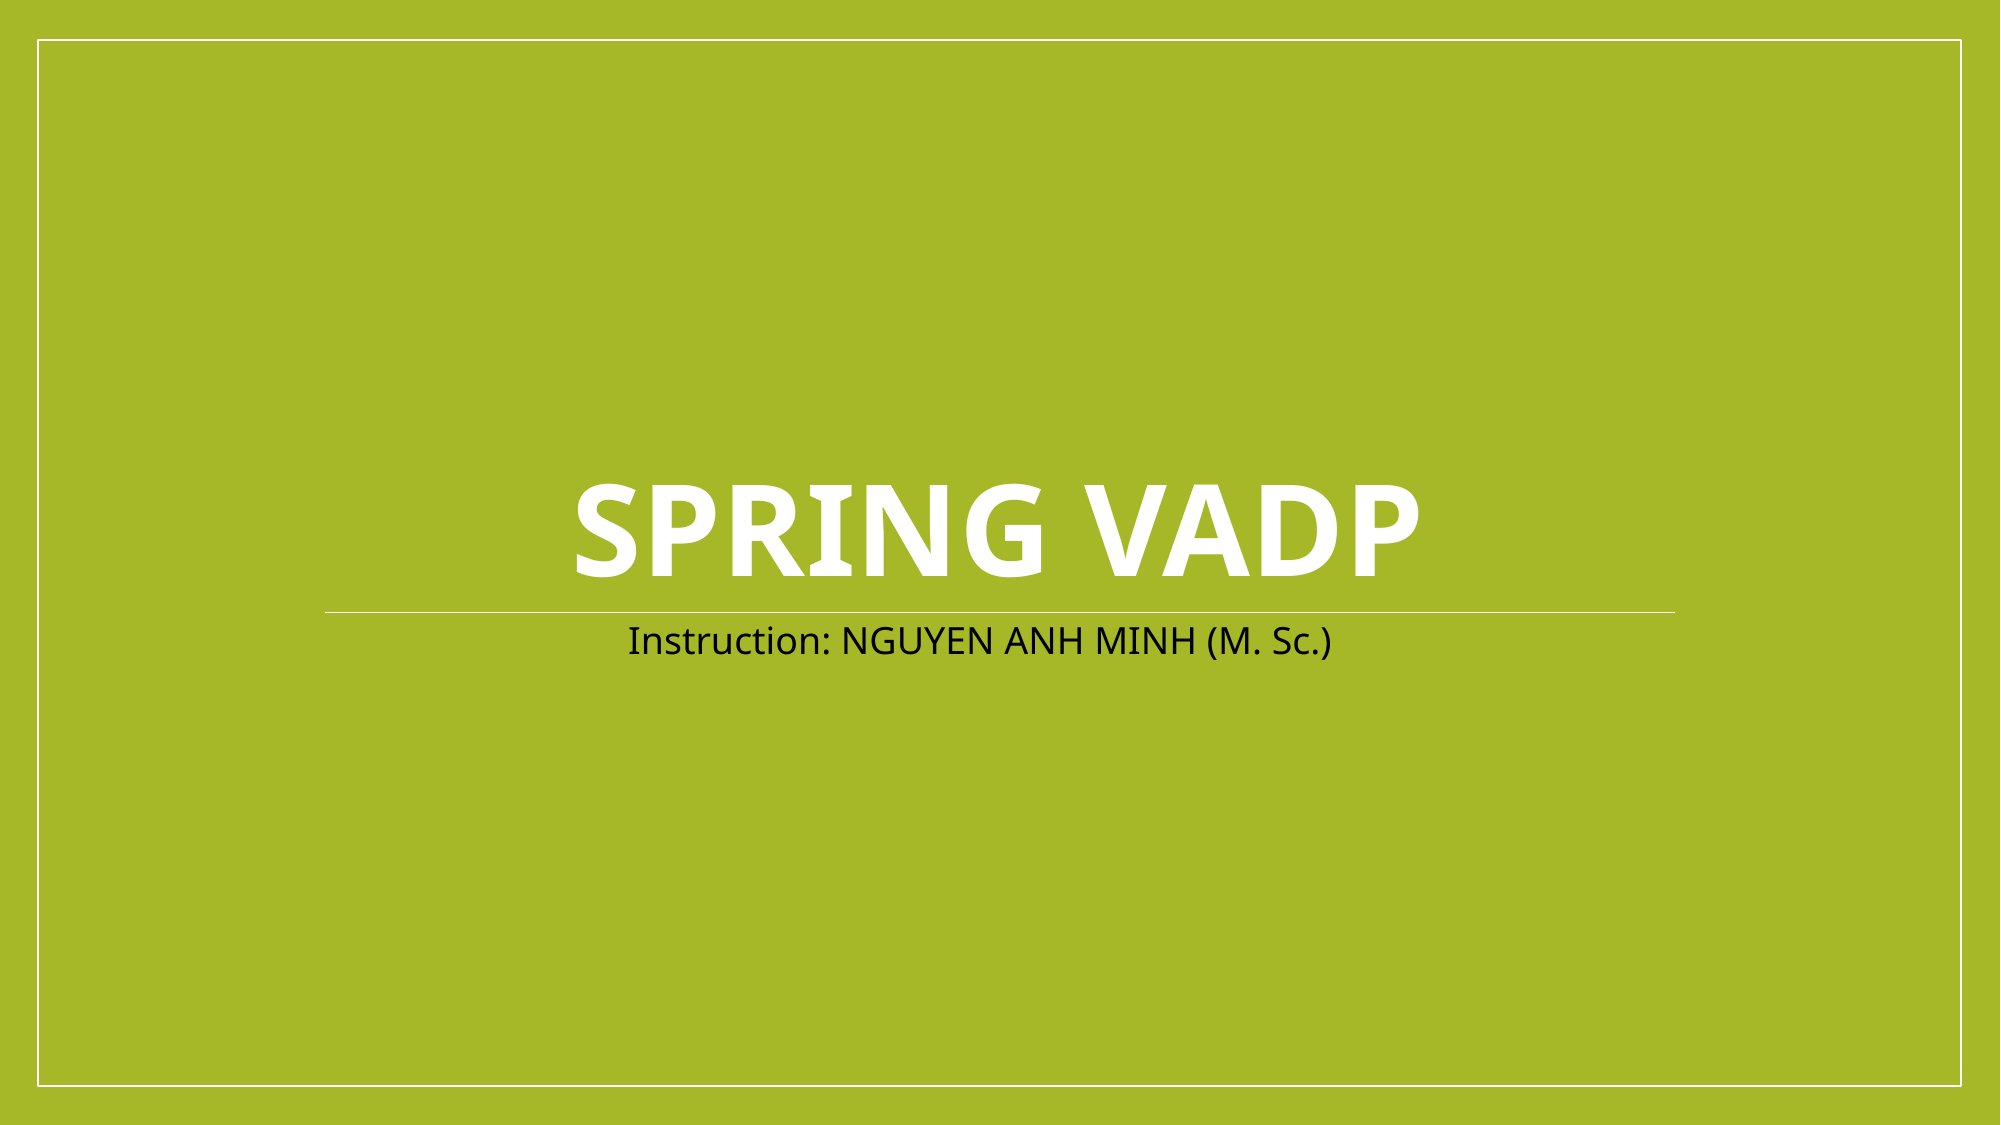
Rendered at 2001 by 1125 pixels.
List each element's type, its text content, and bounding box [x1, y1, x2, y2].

text_box Instruction: NGUYEN ANH MINH (M. Sc.) [613, 611, 1348, 670]
title spring vadp [540, 437, 1456, 611]
